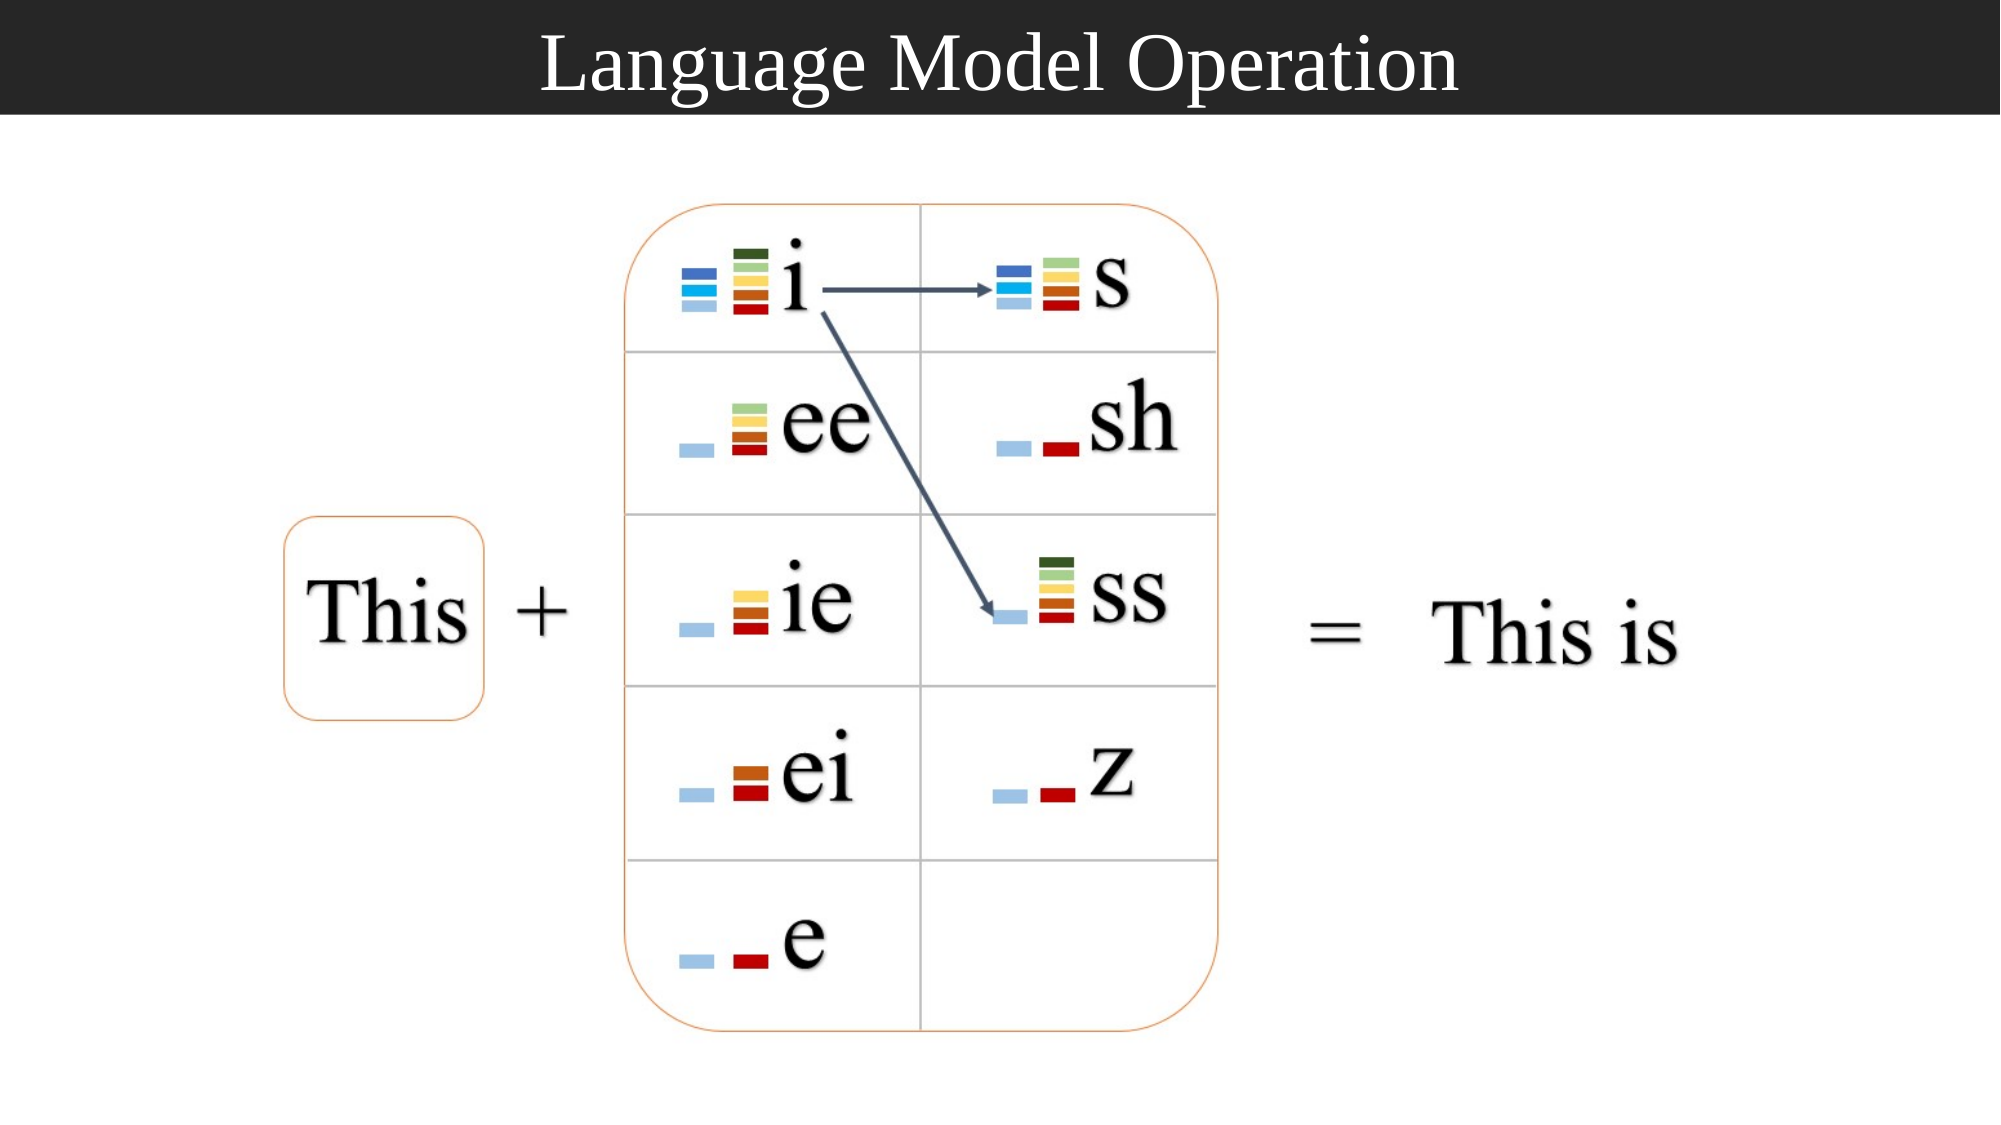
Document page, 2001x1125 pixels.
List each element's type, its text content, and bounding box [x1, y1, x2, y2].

picture [219, 196, 1870, 1125]
text_box Language Model Operation [0, 0, 2000, 115]
